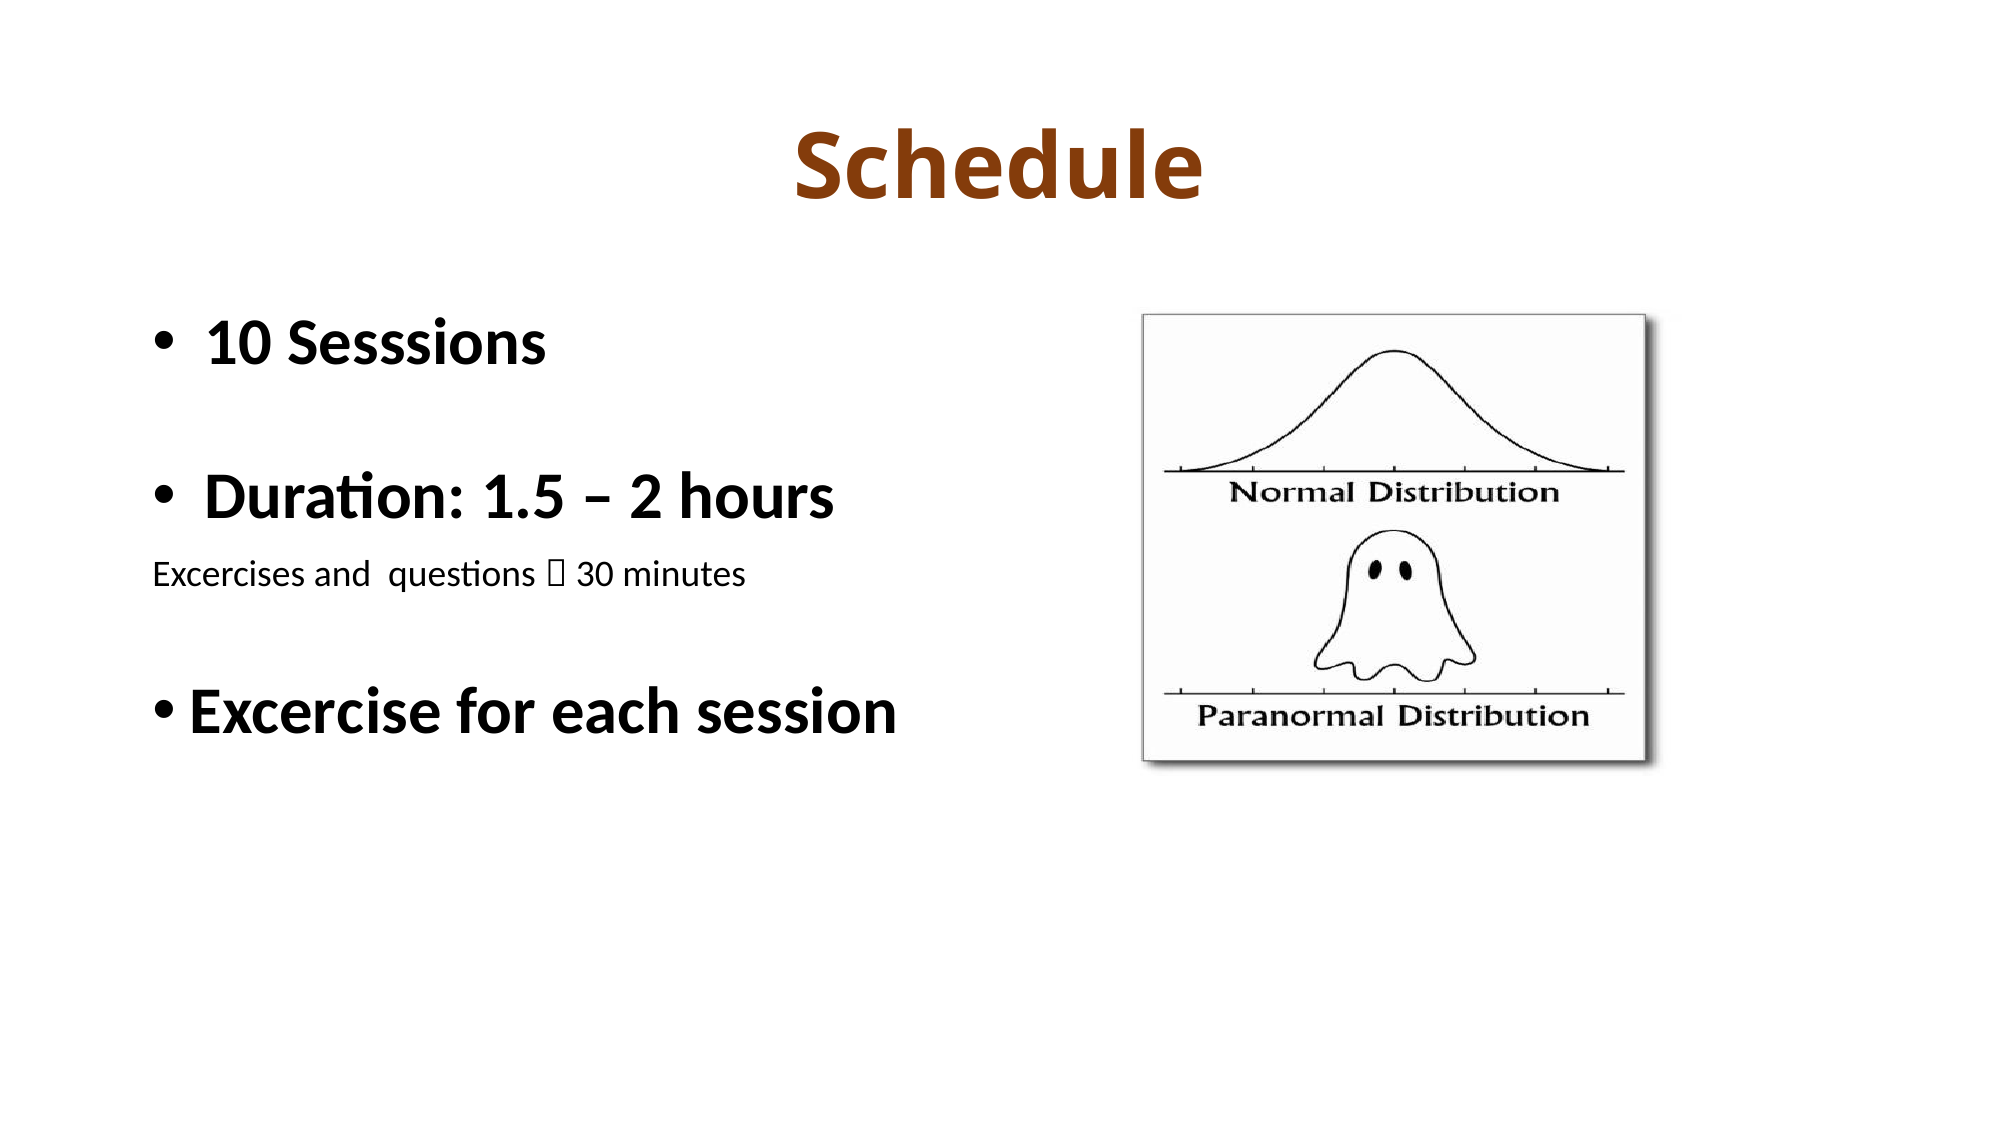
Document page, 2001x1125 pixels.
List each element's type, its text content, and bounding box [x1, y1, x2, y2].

list 10 Sesssions Duration: 1.5 – 2 hours Excercises and questions  30 minutes Excercise for each session [137, 299, 1863, 1014]
title Schedule [137, 59, 1863, 278]
picture [1041, 299, 1749, 777]
